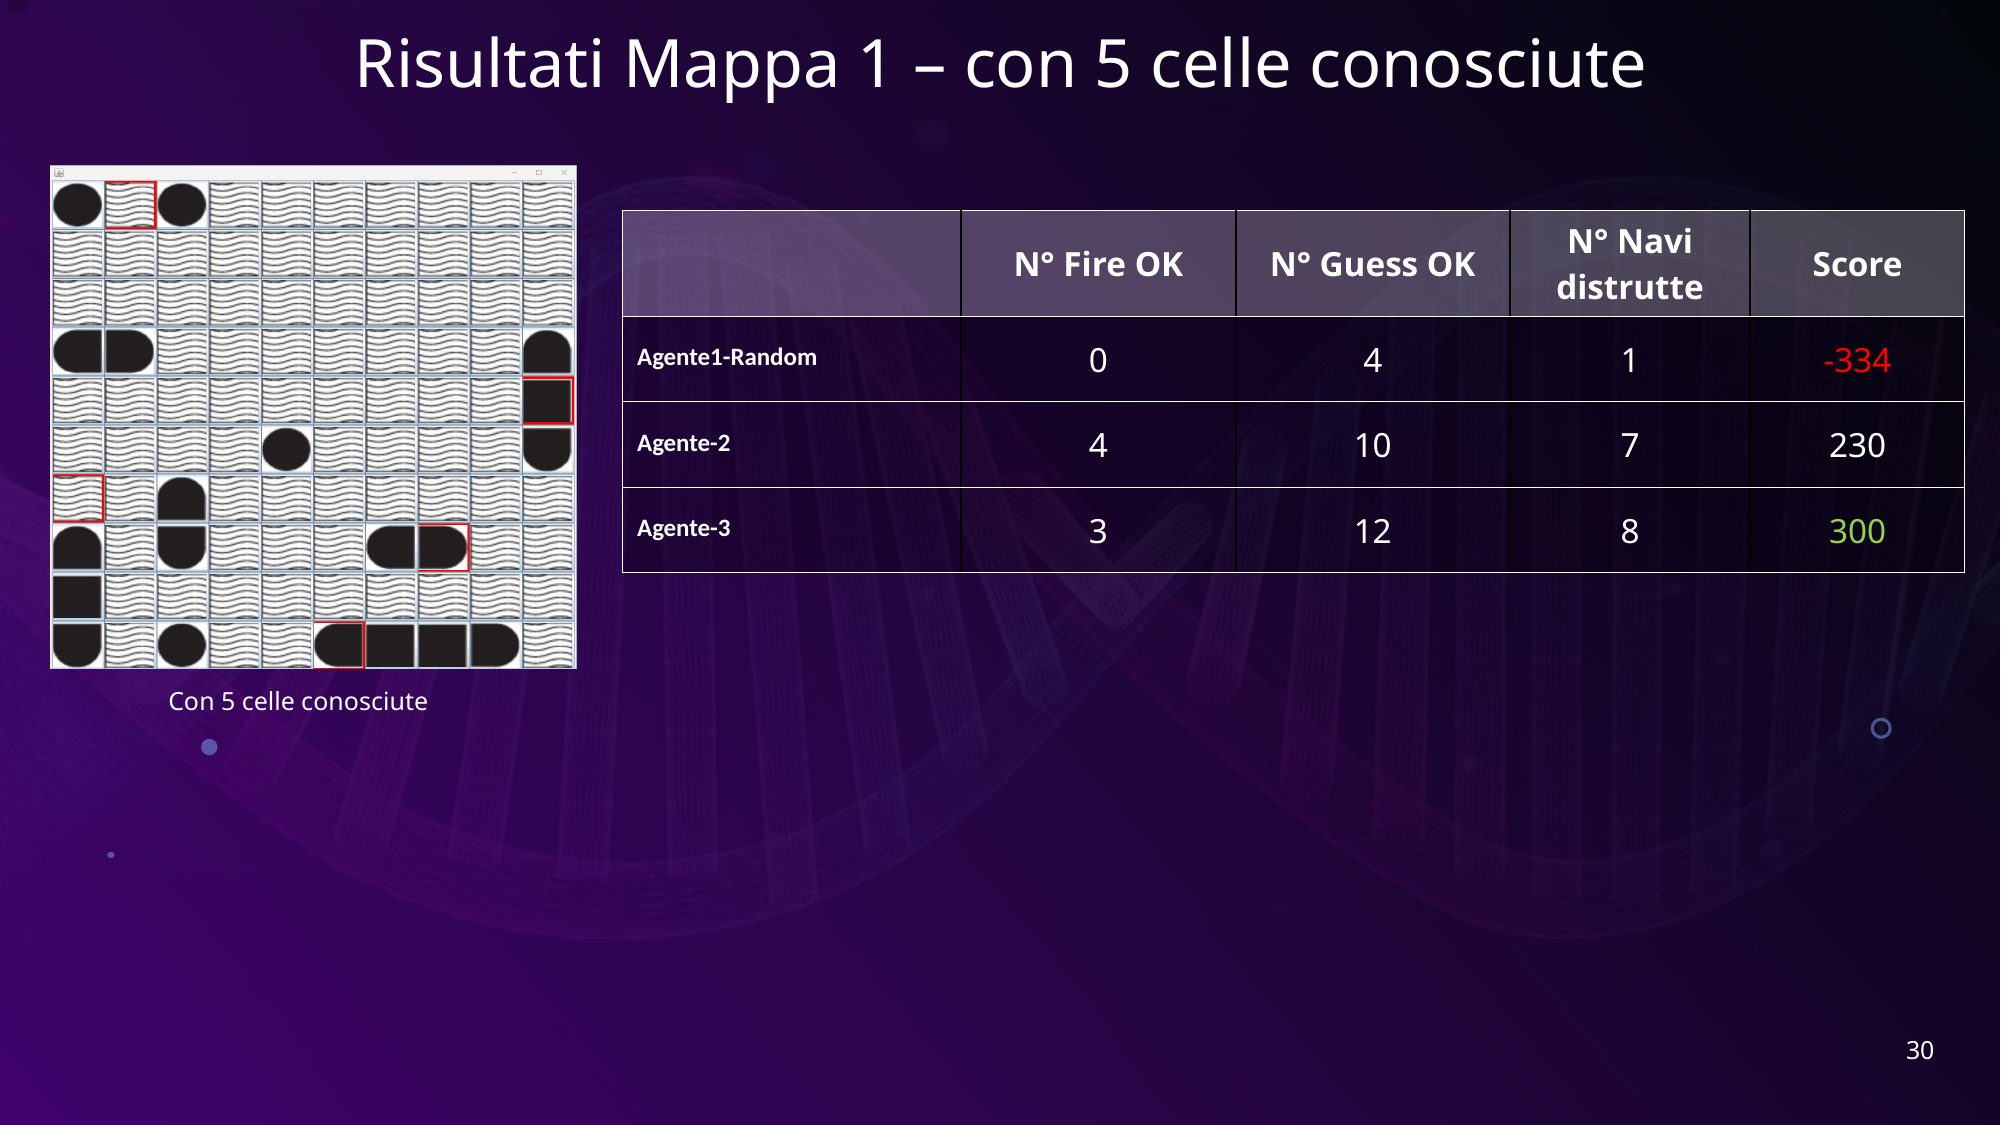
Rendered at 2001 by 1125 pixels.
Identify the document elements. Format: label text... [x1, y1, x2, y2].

table_header Score [1751, 211, 1964, 316]
title Risultati Mappa 1 – con 5 celle conosciute [139, 16, 1865, 116]
table_cell 230 [1751, 402, 1964, 487]
table_cell Agente1-Random [623, 317, 960, 401]
table_cell 7 [1511, 402, 1749, 487]
slide_number 30 [1499, 1021, 1950, 1082]
table_cell 4 [962, 402, 1235, 487]
text_box [577, 474, 634, 542]
table_cell 10 [1237, 402, 1509, 487]
table_header N° Guess OK [1237, 211, 1509, 316]
table_header [623, 211, 960, 316]
table_cell 3 [962, 488, 1235, 572]
table_cell 300 [1751, 488, 1964, 572]
picture [50, 165, 577, 670]
table_header N° Fire OK [962, 211, 1235, 316]
table_cell 8 [1511, 488, 1749, 572]
table_cell 1 [1511, 317, 1749, 401]
text_box Con 5 celle conosciute [65, 670, 532, 737]
table_cell 4 [1237, 317, 1509, 401]
table_cell Agente-2 [623, 402, 960, 487]
table_header N° Navi distrutte [1511, 211, 1749, 316]
table_cell 12 [1237, 488, 1509, 572]
table_cell Agente-3 [623, 488, 960, 572]
table_cell -334 [1751, 317, 1964, 401]
table_cell 0 [962, 317, 1235, 401]
